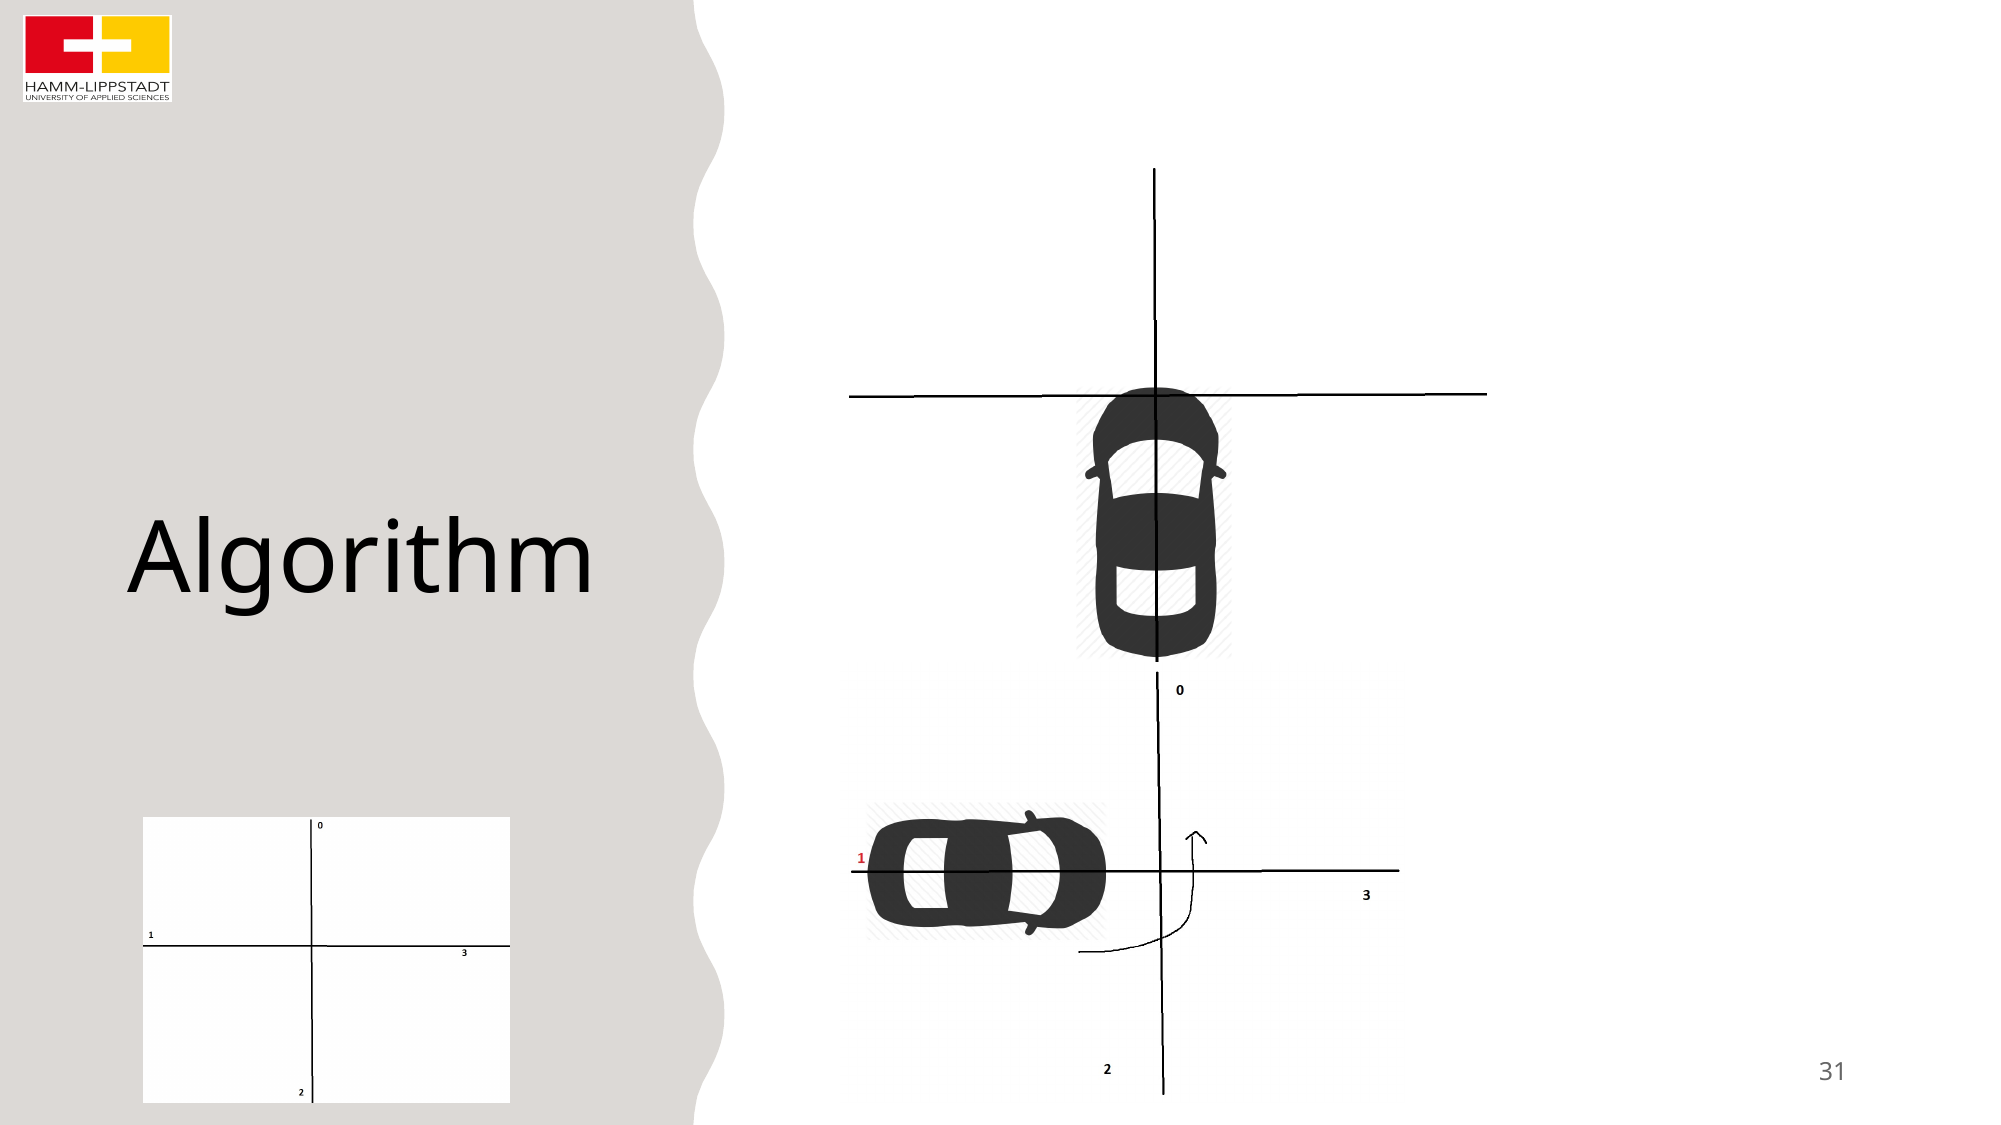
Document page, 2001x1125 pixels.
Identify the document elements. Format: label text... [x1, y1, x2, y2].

slide_number 31 [1412, 1042, 1863, 1103]
picture [143, 817, 510, 1103]
text_box [0, 0, 726, 1125]
picture [22, 15, 172, 102]
title Algorithm [71, 0, 653, 622]
text_box [695, 0, 2000, 1125]
picture [840, 165, 1487, 1103]
